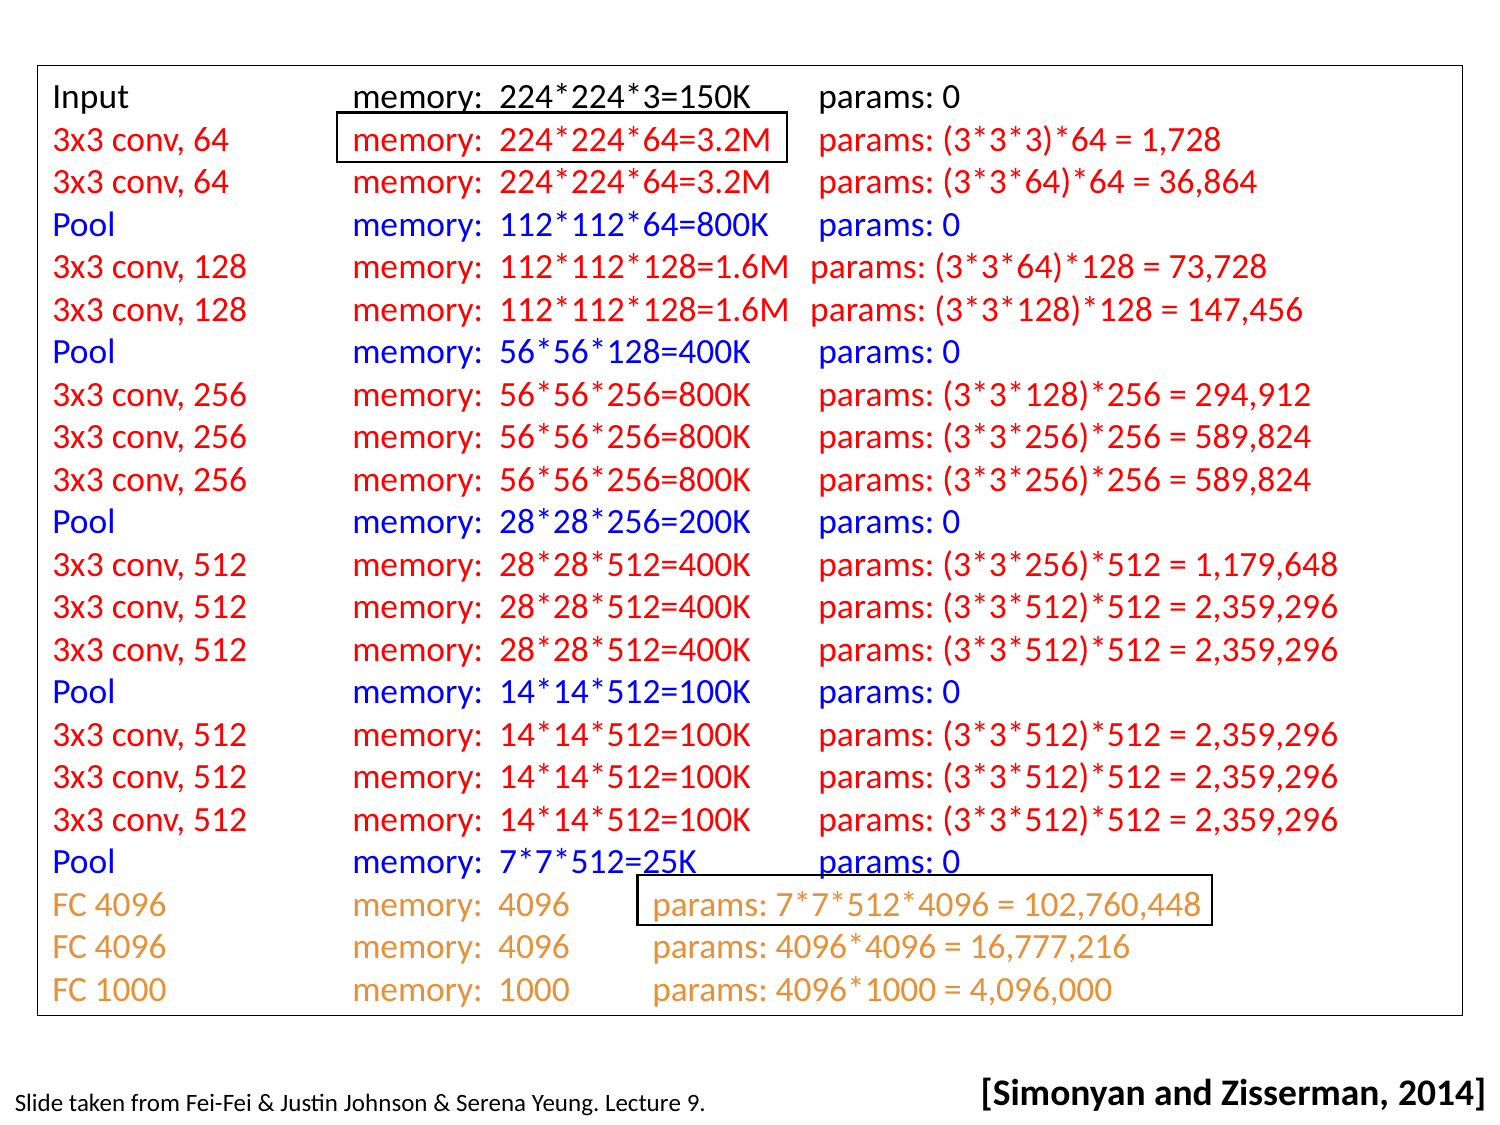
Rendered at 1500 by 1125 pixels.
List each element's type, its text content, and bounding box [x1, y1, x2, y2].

text_box [336, 111, 788, 163]
text_box [636, 874, 1213, 926]
text_box [Simonyan and Zisserman, 2014] [957, 1060, 1500, 1121]
text_box Slide taken from Fei-Fei & Justin Johnson & Serena Yeung. Lecture 9. [0, 1079, 1088, 1125]
text_box Input memory: 224*224*3=150K params: 0 3x3 conv, 64 memory: 224*224*64=3.2M params: (3*3*3)*64 = 1,728 3x3 conv, 64 memory: 224*224*64=3.2M params: (3*3*64)*64 = 36,864 Pool memory: 112*112*64=800K params: 0 3x3 conv, 128 memory: 112*112*128=1.6M params: (3*3*64)*128 = 73,728 3x3 conv, 128 memory: 112*112*128=1.6M params: (3*3*128)*128 = 147,456 Pool memory: 56*56*128=400K params: 0 3x3 conv, 256 memory: 56*56*256=800K params: (3*3*128)*256 = 294,912 3x3 conv, 256 memory: 56*56*256=800K params: (3*3*256)*256 = 589,824 3x3 conv, 256 memory: 56*56*256=800K params: (3*3*256)*256 = 589,824 Pool memory: 28*28*256=200K params: 0 3x3 conv, 512 memory: 28*28*512=400K params: (3*3*256)*512 = 1,179,648 3x3 conv, 512 memory: 28*28*512=400K params: (3*3*512)*512 = 2,359,296 3x3 conv, 512 memory: 28*28*512=400K params: (3*3*512)*512 = 2,359,296 Pool memory: 14*14*512=100K params: 0 3x3 conv, 512 memory: 14*14*512=100K params: (3*3*512)*512 = 2,359,296 3x3 conv, 512 memory: 14*14*512=100K params: (3*3*512)*512 = 2,359,296 3x3 conv, 512 memory: 14*14*512=100K params: (3*3*512)*512 = 2,359,296 Pool memory: 7*7*512=25K params: 0 FC 4096 memory: 4096 params: 7*7*512*4096 = 102,760,448 FC 4096 memory: 4096 params: 4096*4096 = 16,777,216 FC 1000 memory: 1000 params: 4096*1000 = 4,096,000 [37, 65, 1463, 1016]
